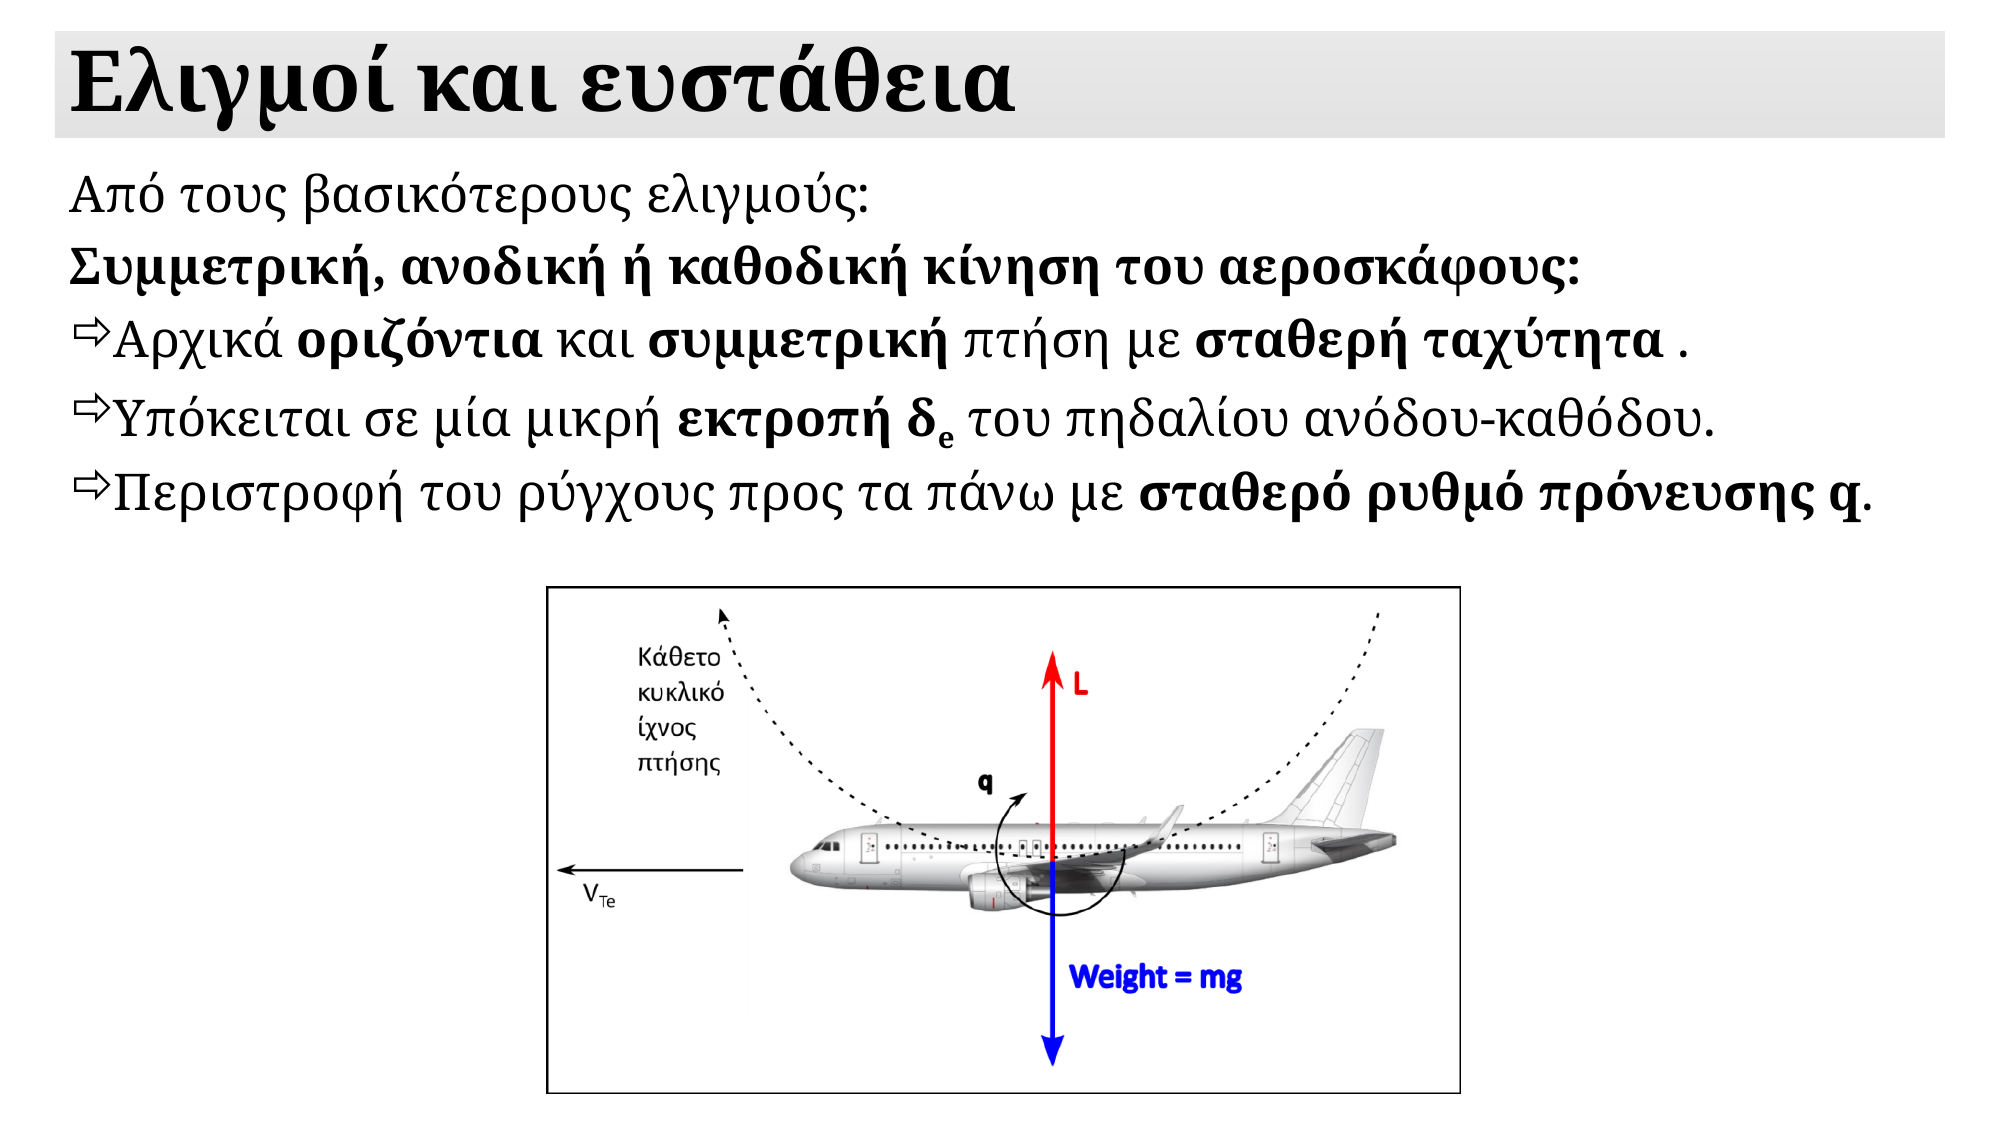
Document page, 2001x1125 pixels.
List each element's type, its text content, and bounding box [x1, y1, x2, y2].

title Ελιγμοί και ευστάθεια [54, 31, 1945, 138]
picture [546, 586, 1461, 1094]
